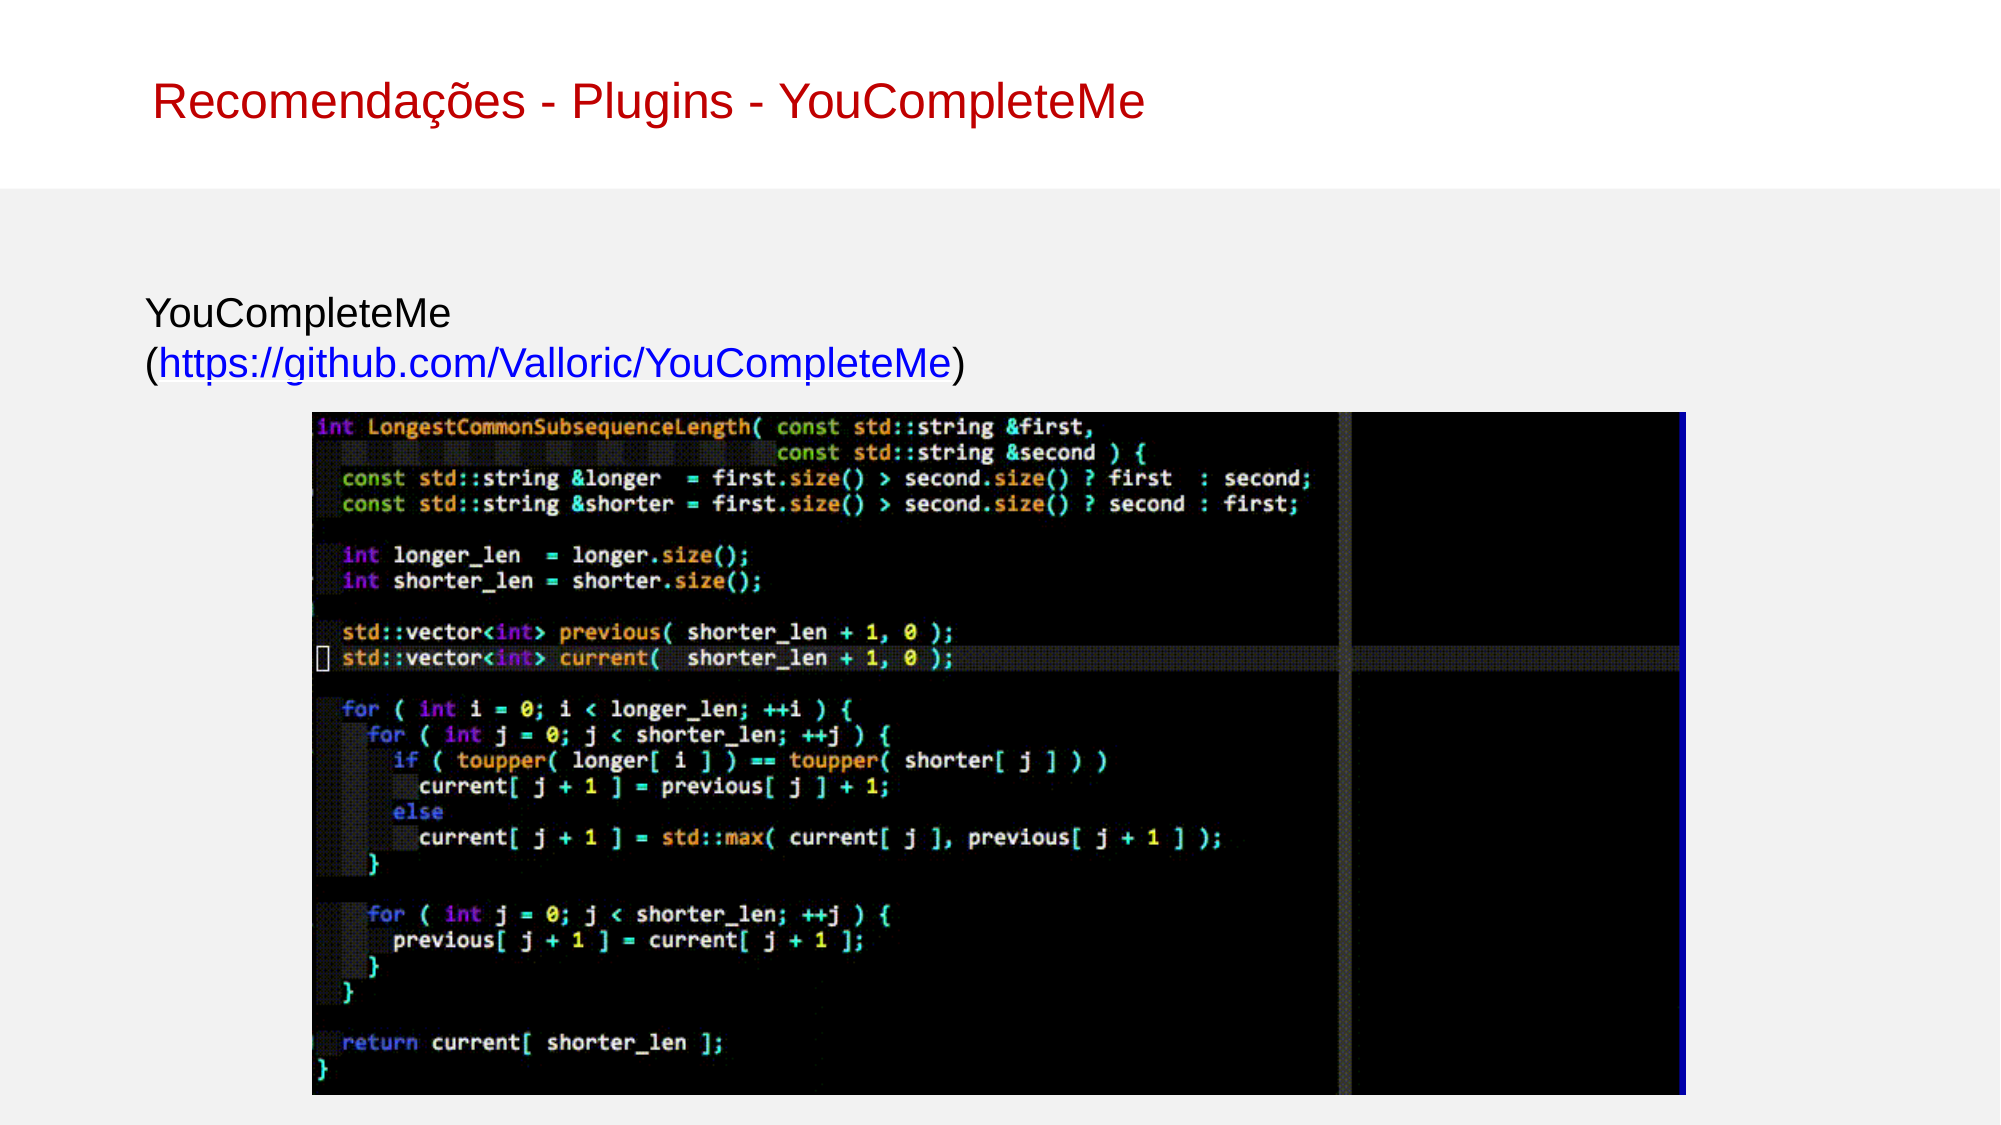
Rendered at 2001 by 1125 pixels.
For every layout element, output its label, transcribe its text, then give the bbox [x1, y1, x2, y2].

picture [312, 412, 1686, 1095]
text_box Recomendações - Plugins - YouCompleteMe [137, 59, 1863, 137]
text_box YouCompleteMe (https://github.com/Valloric/YouCompleteMe) [129, 278, 1855, 777]
